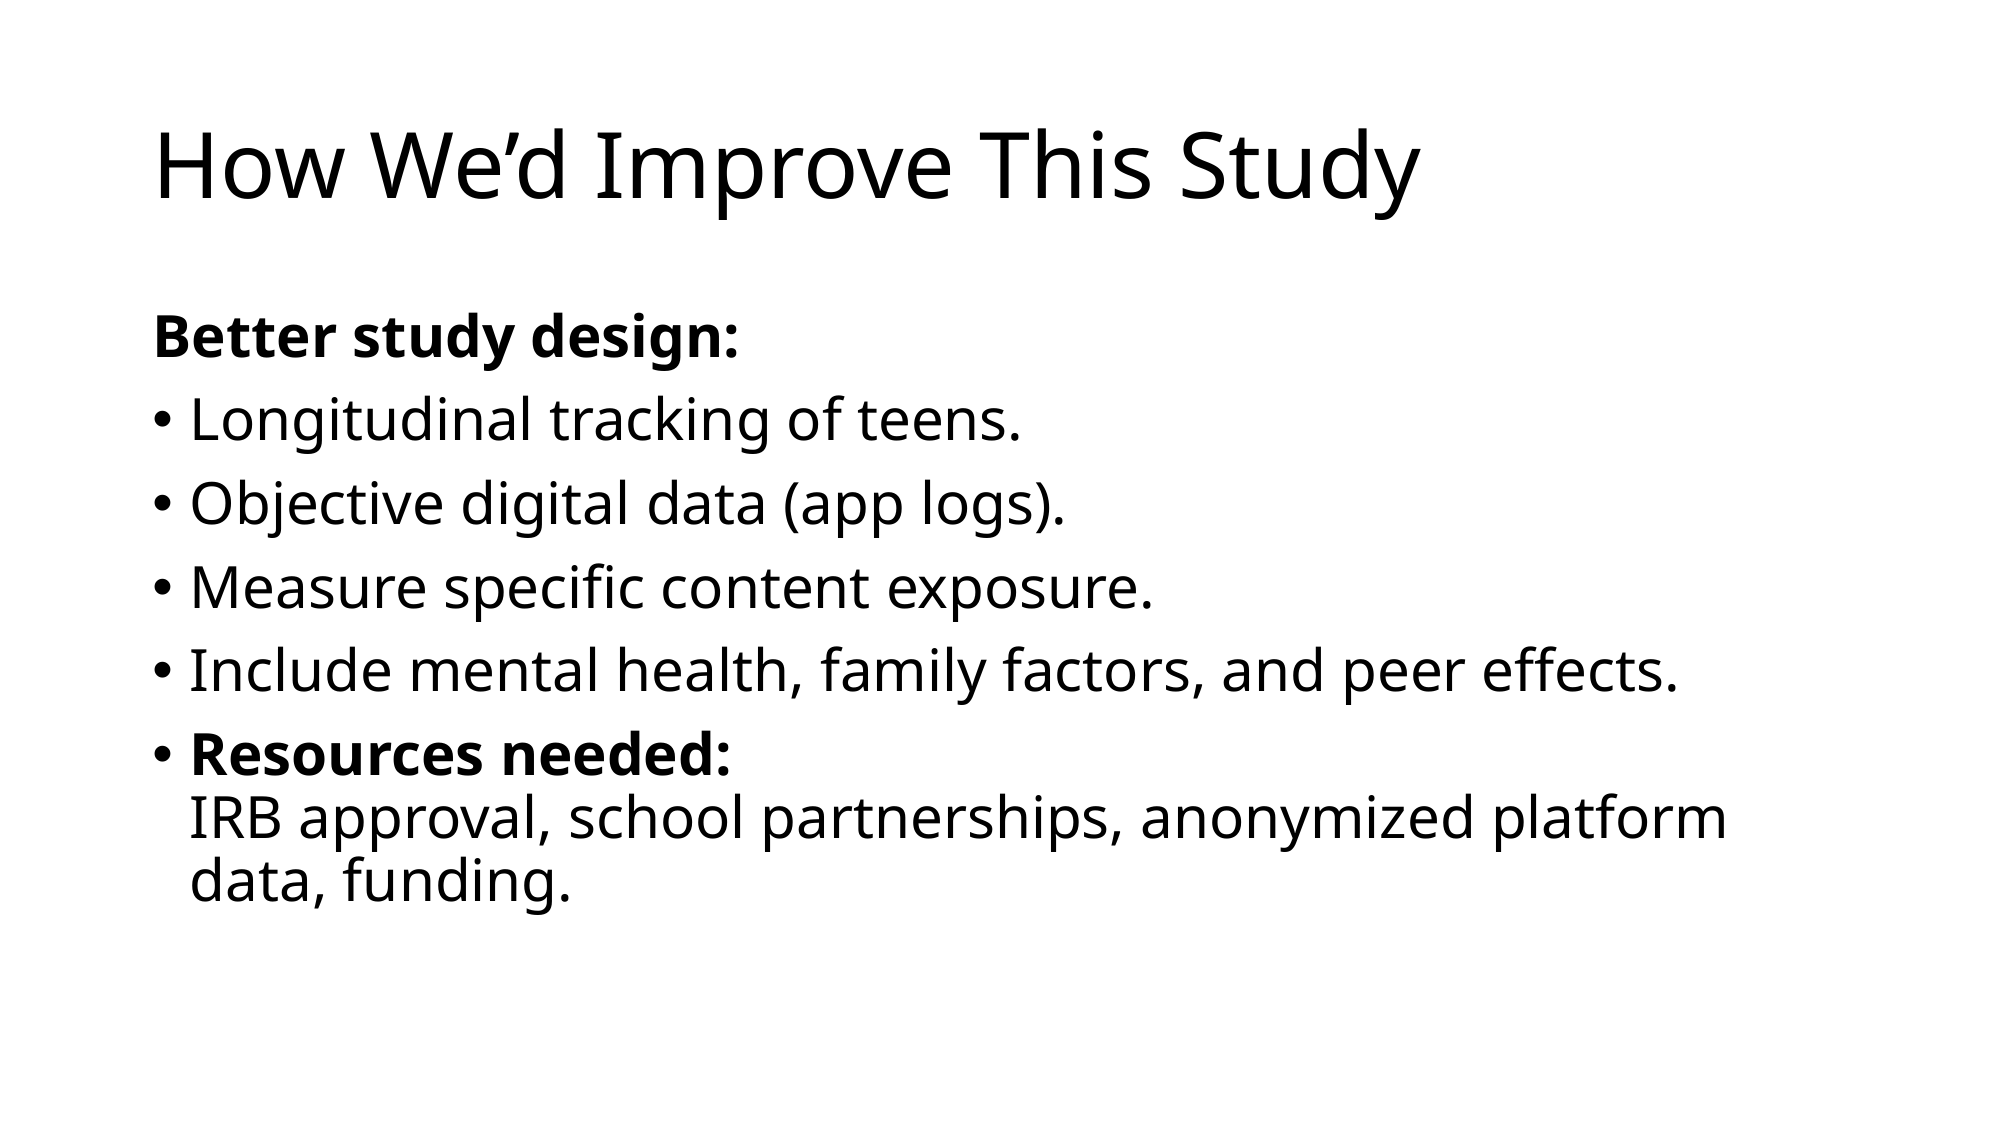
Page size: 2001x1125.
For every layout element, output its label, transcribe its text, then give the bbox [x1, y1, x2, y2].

title How We’d Improve This Study [137, 59, 1863, 278]
list Better study design: Longitudinal tracking of teens. Objective digital data (app logs). Measure specific content exposure. Include mental health, family factors, and peer effects. Resources needed: IRB approval, school partnerships, anonymized platform data, funding. [137, 299, 1863, 1014]
